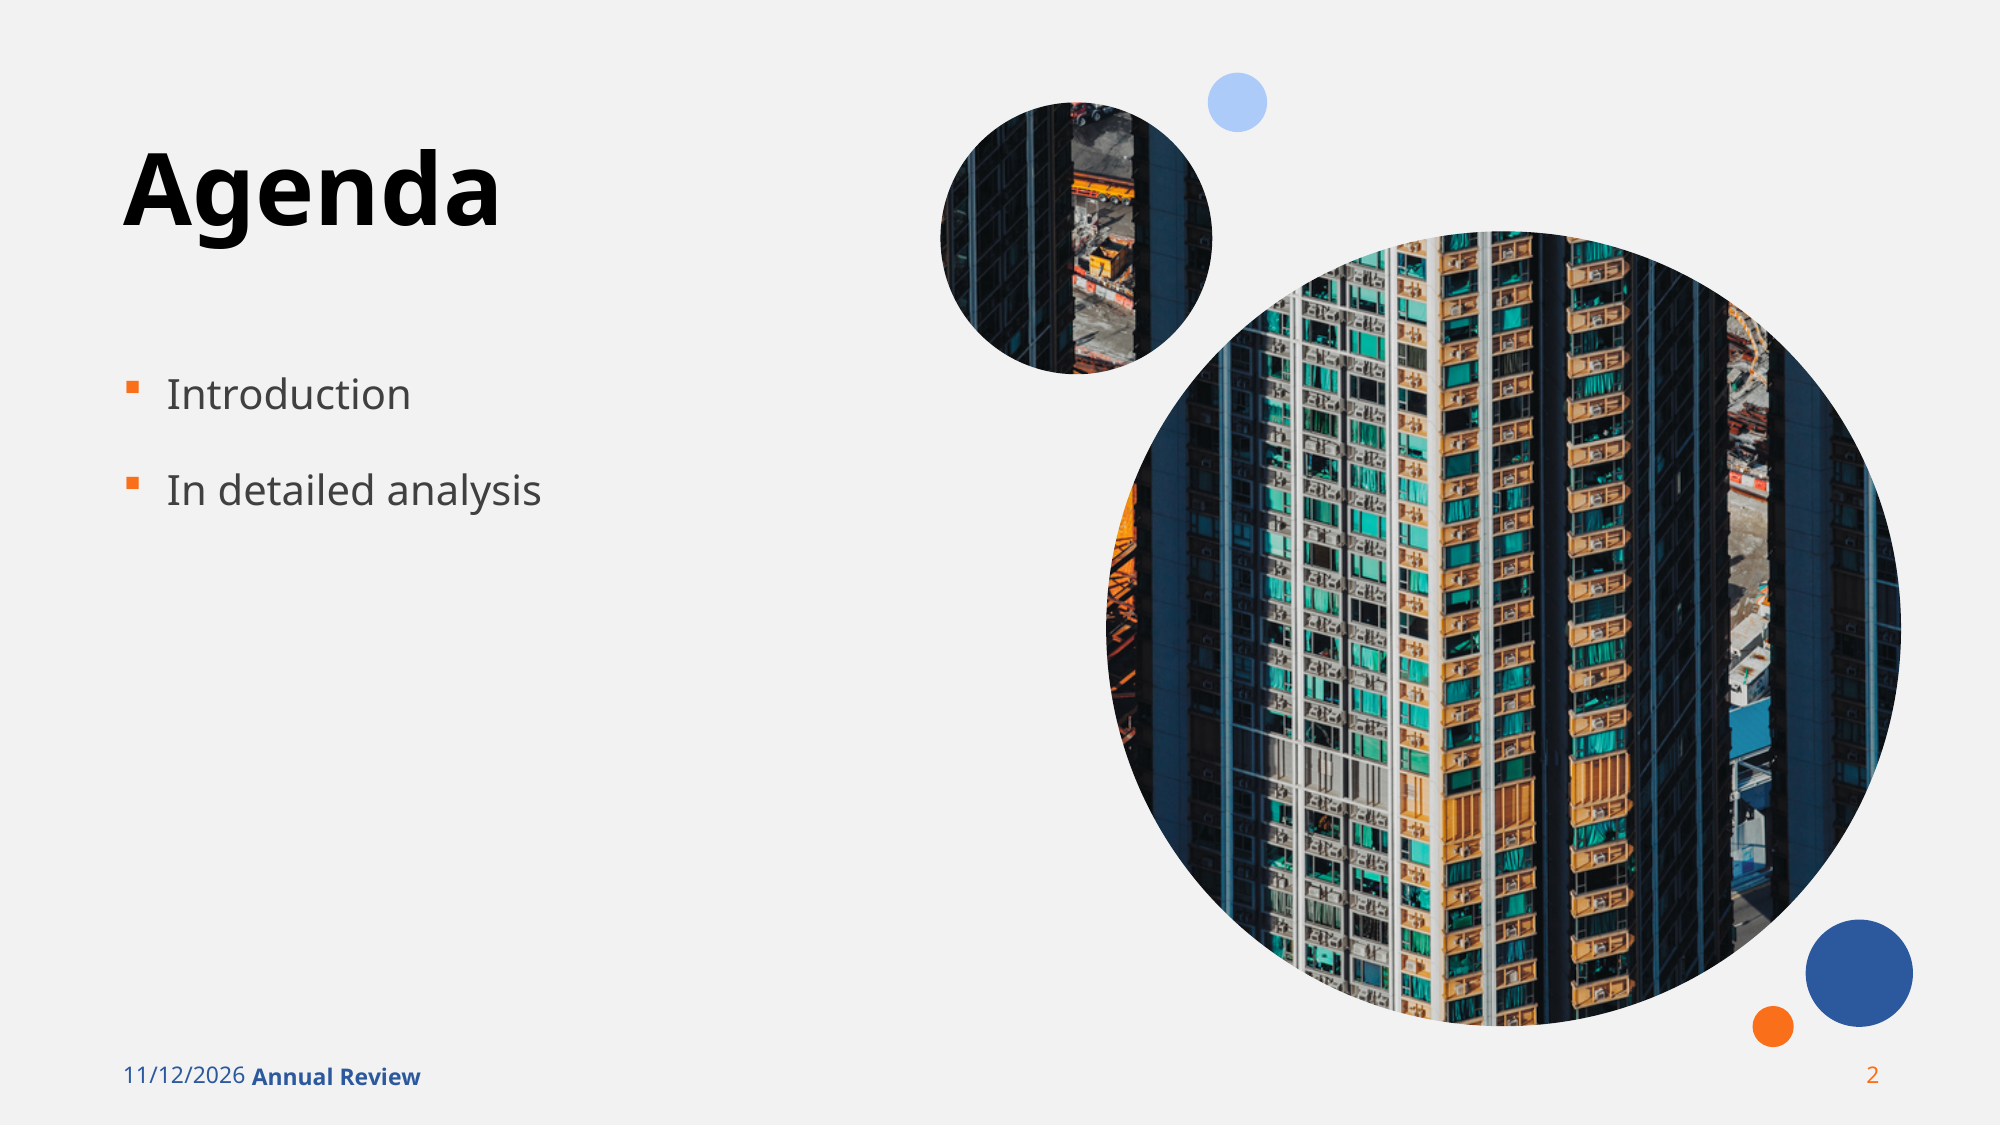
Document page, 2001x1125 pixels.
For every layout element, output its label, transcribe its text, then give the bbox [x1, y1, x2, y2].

title Agenda [108, 132, 810, 269]
list Introduction In detailed analysis [108, 335, 810, 920]
picture [940, 102, 1902, 1027]
